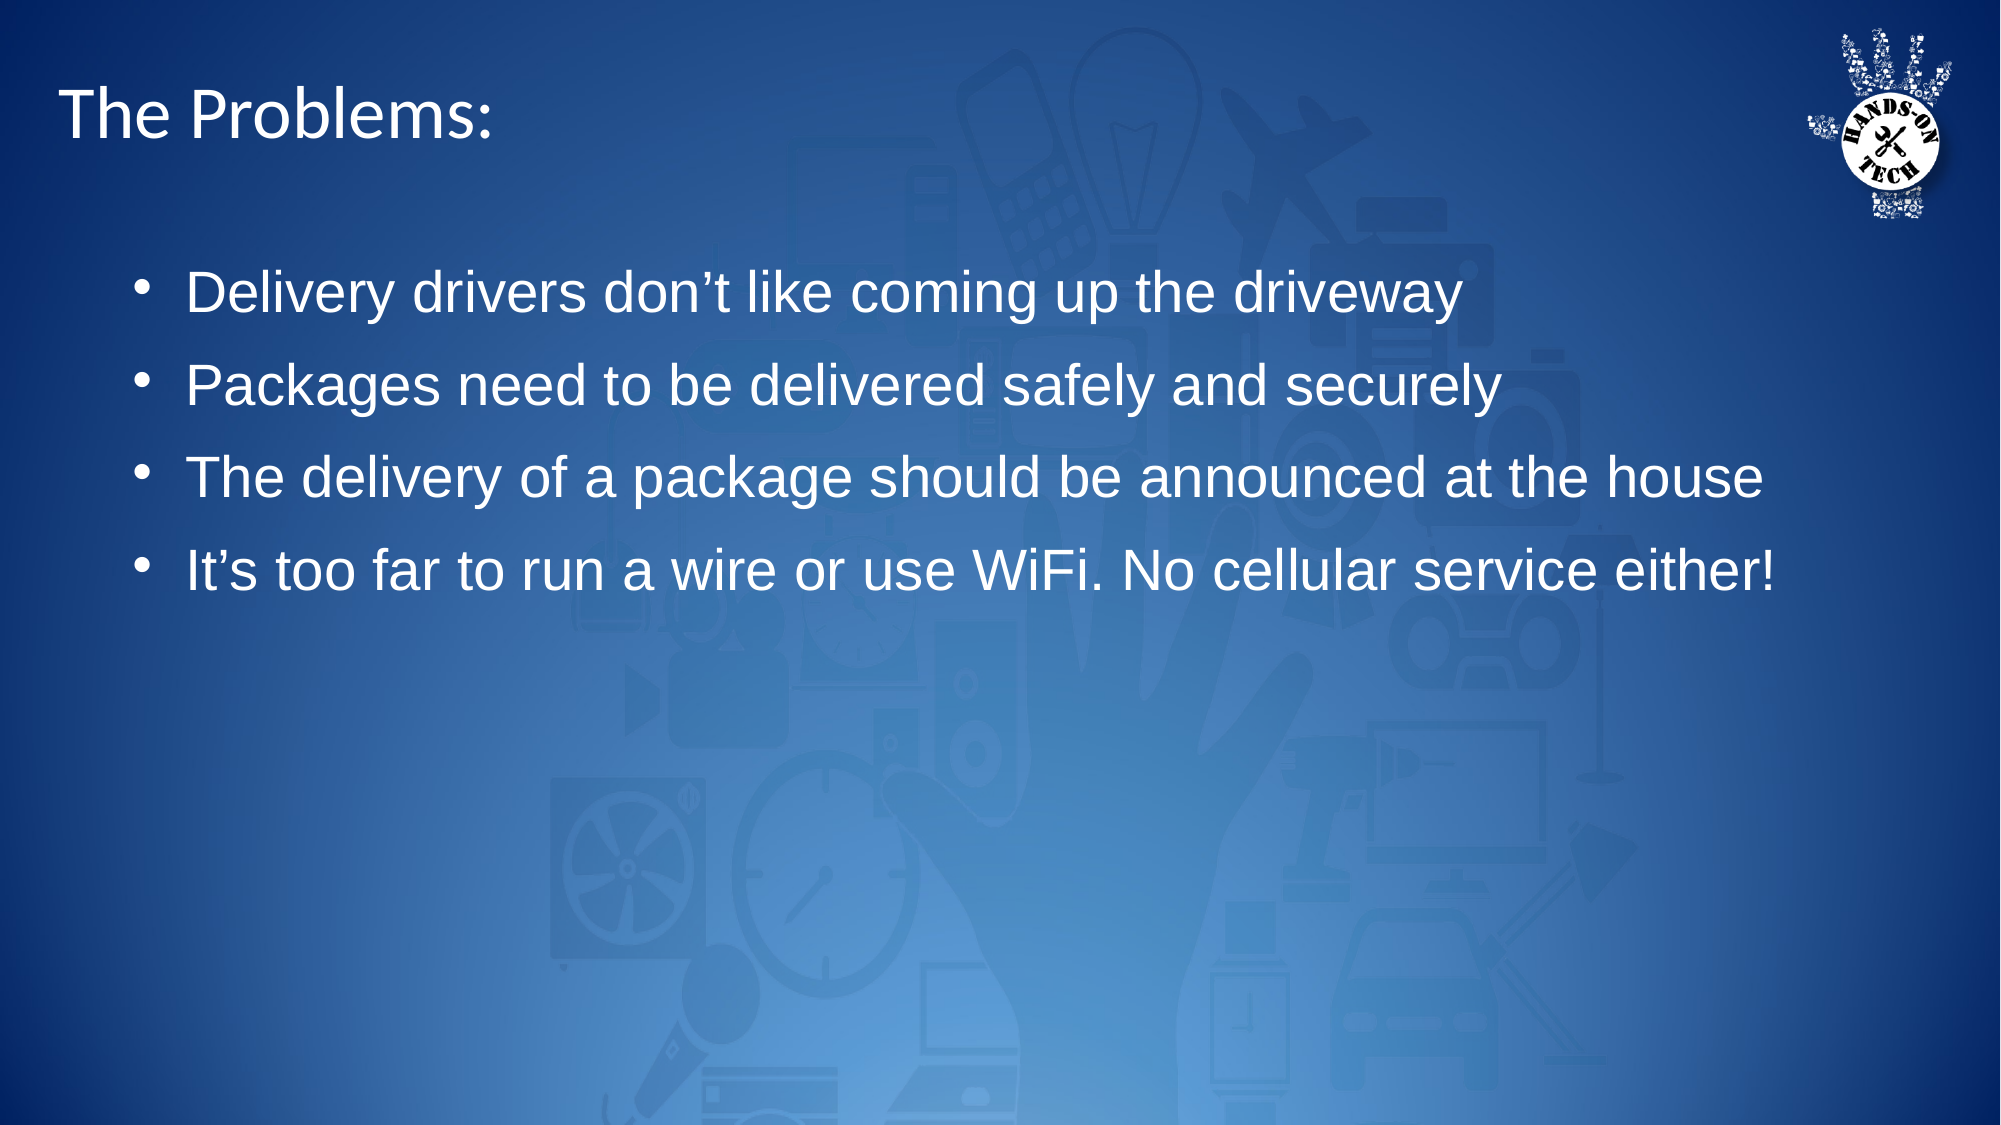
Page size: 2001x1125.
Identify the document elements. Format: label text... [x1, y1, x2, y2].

picture [0, 0, 2001, 1125]
text_box Delivery drivers don’t like coming up the driveway Packages need to be delivered safely and securely The delivery of a package should be announced at the house It’s too far to run a wire or use WiFi. No cellular service either! [114, 262, 1875, 975]
text_box The Problems: [58, 29, 1595, 188]
